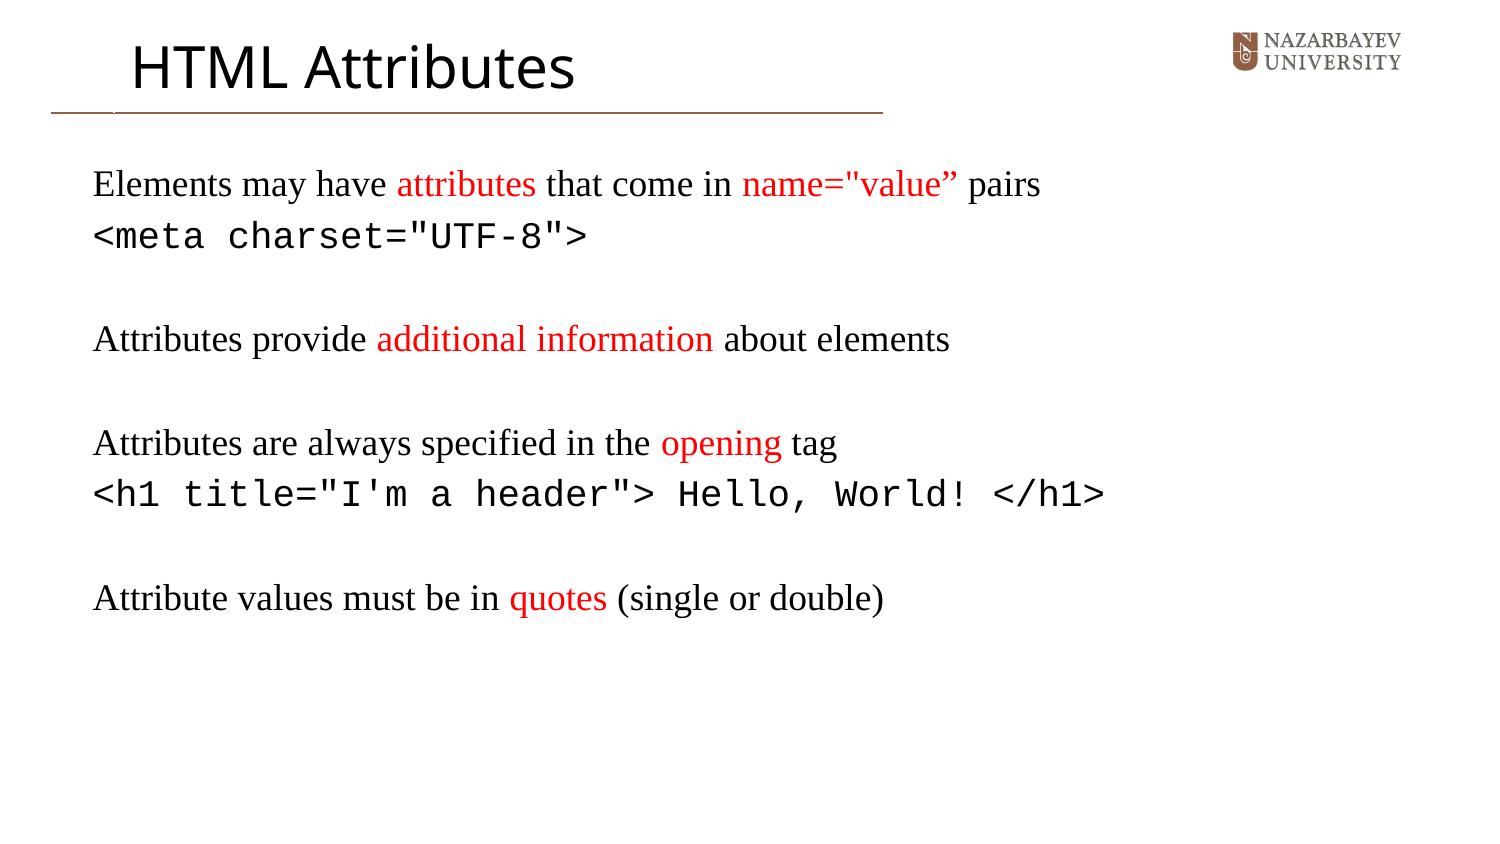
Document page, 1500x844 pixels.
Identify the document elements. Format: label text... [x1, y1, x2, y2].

picture [1224, 0, 1409, 119]
title HTML Attributes [115, 15, 703, 110]
list Elements may have attributes that come in name="value” pairs <meta charset="UTF-8"> Attributes provide additional information about elements Attributes are always specified in the opening tag <h1 title="I'm a header"> Hello, World! </h1> Attribute values must be in quotes (single or double) [58, 137, 1442, 762]
